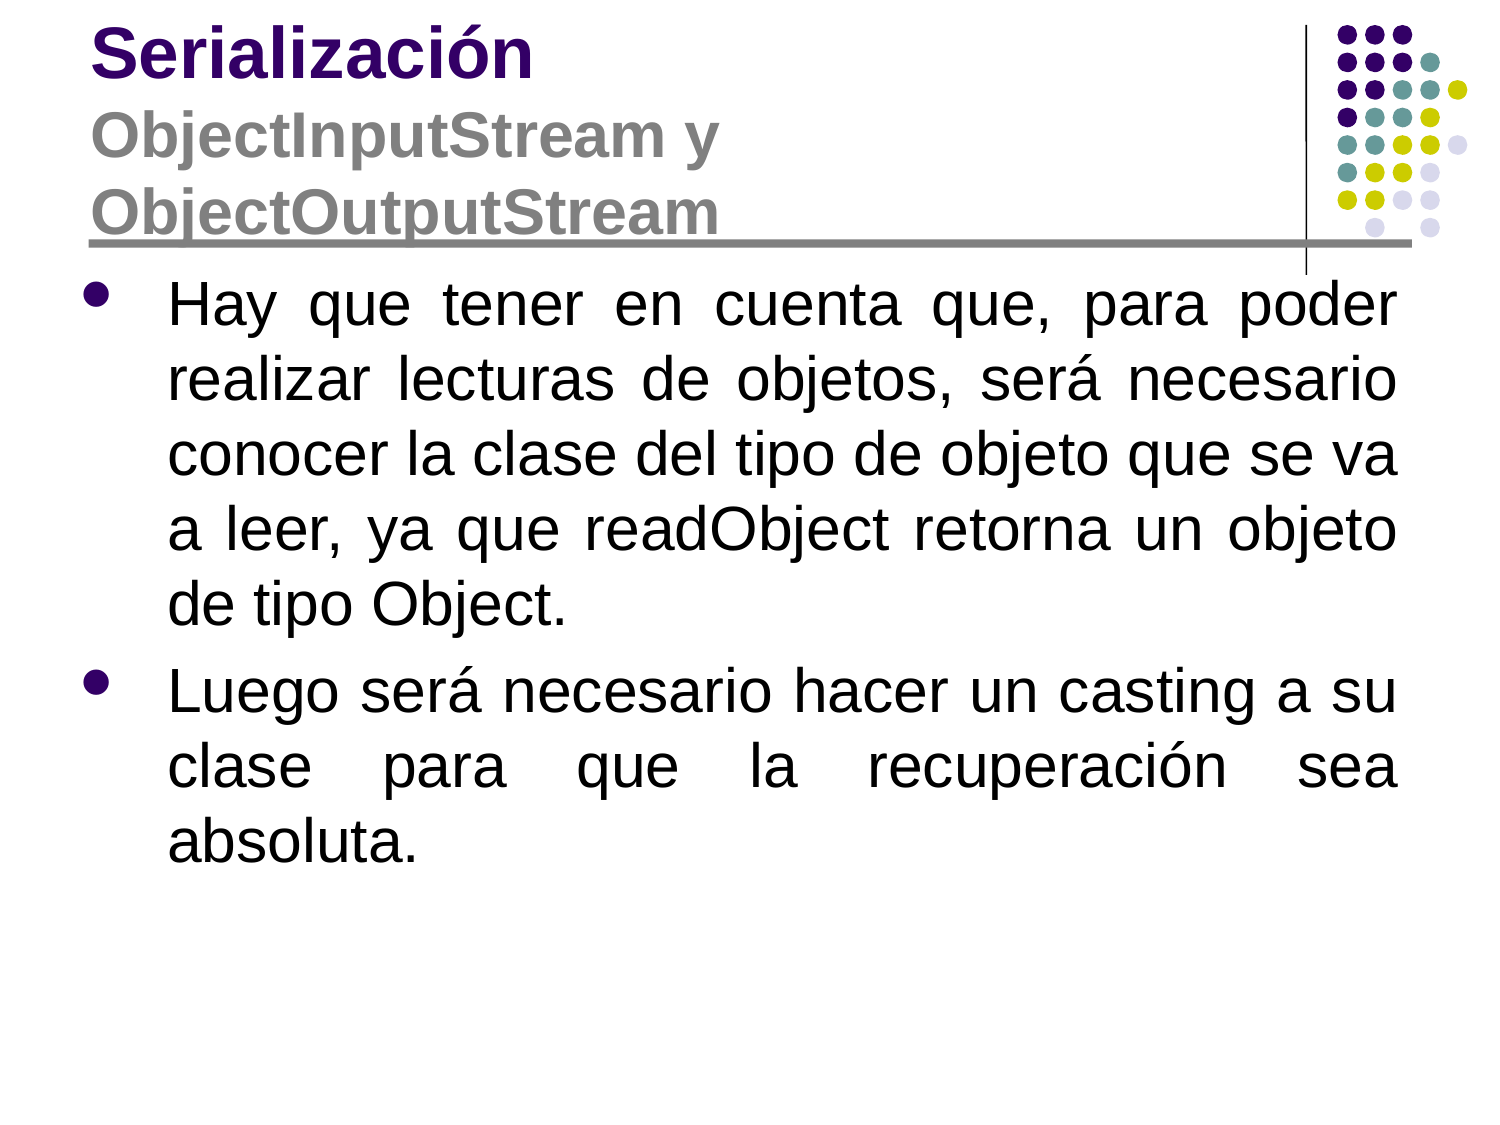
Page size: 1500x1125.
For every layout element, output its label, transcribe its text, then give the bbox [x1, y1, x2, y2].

list Hay que tener en cuenta que, para poder realizar lecturas de objetos, será necesario conocer la clase del tipo de objeto que se va a leer, ya que readObject retorna un objeto de tipo Object. Luego será necesario hacer un casting a su clase para que la recuperación sea absoluta. [64, 255, 1415, 1071]
title Serialización ObjectInputStream y ObjectOutputStream [75, 20, 1313, 255]
